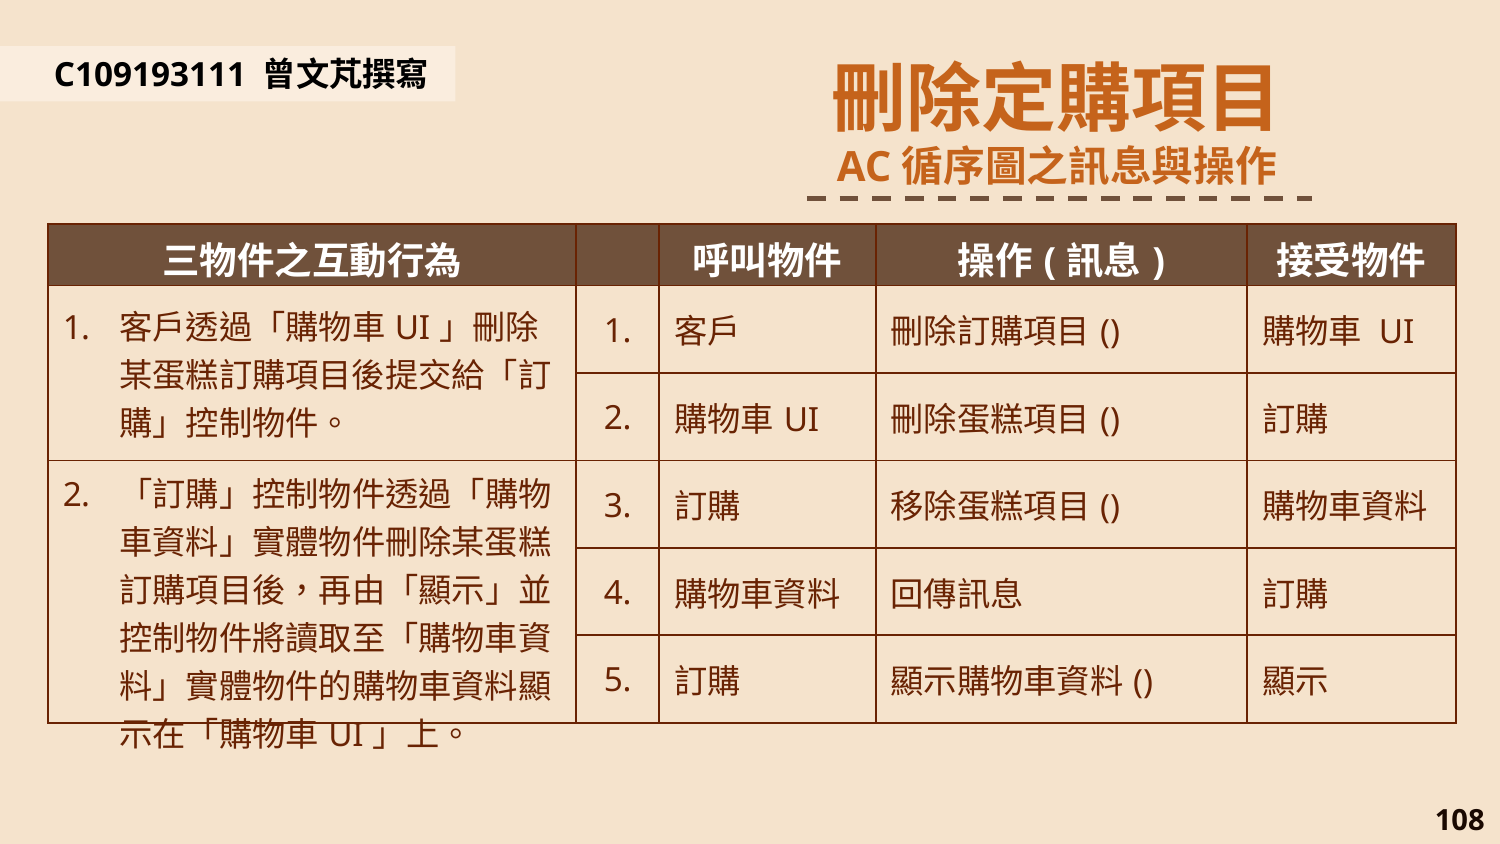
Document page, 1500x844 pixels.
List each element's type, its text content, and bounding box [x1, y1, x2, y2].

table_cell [1248, 636, 1455, 722]
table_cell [577, 461, 658, 547]
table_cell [877, 461, 1246, 547]
slide_number 108 [1162, 798, 1500, 844]
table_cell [660, 286, 875, 372]
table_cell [1248, 461, 1455, 547]
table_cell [1248, 286, 1455, 372]
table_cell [1248, 549, 1455, 634]
table_header 三物件之互動行為 [49, 225, 575, 285]
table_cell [877, 636, 1246, 722]
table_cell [660, 461, 875, 547]
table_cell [660, 636, 875, 722]
table_header 接受物件 [1248, 225, 1455, 285]
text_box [613, 34, 1500, 199]
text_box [0, 45, 456, 102]
table_header 操作(訊息) [877, 225, 1246, 285]
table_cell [577, 636, 658, 722]
table_header 呼叫物件 [660, 225, 875, 285]
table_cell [577, 549, 658, 634]
table_cell 客戶透過「購物車UI」刪除某蛋糕訂購項目後提交給「訂購」控制物件。 [49, 286, 575, 460]
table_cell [49, 461, 575, 722]
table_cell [577, 374, 658, 460]
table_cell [877, 374, 1246, 460]
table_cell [1248, 374, 1455, 460]
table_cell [660, 374, 875, 460]
table_header [577, 225, 658, 285]
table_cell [877, 286, 1246, 372]
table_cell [577, 286, 658, 372]
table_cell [660, 549, 875, 634]
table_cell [877, 549, 1246, 634]
